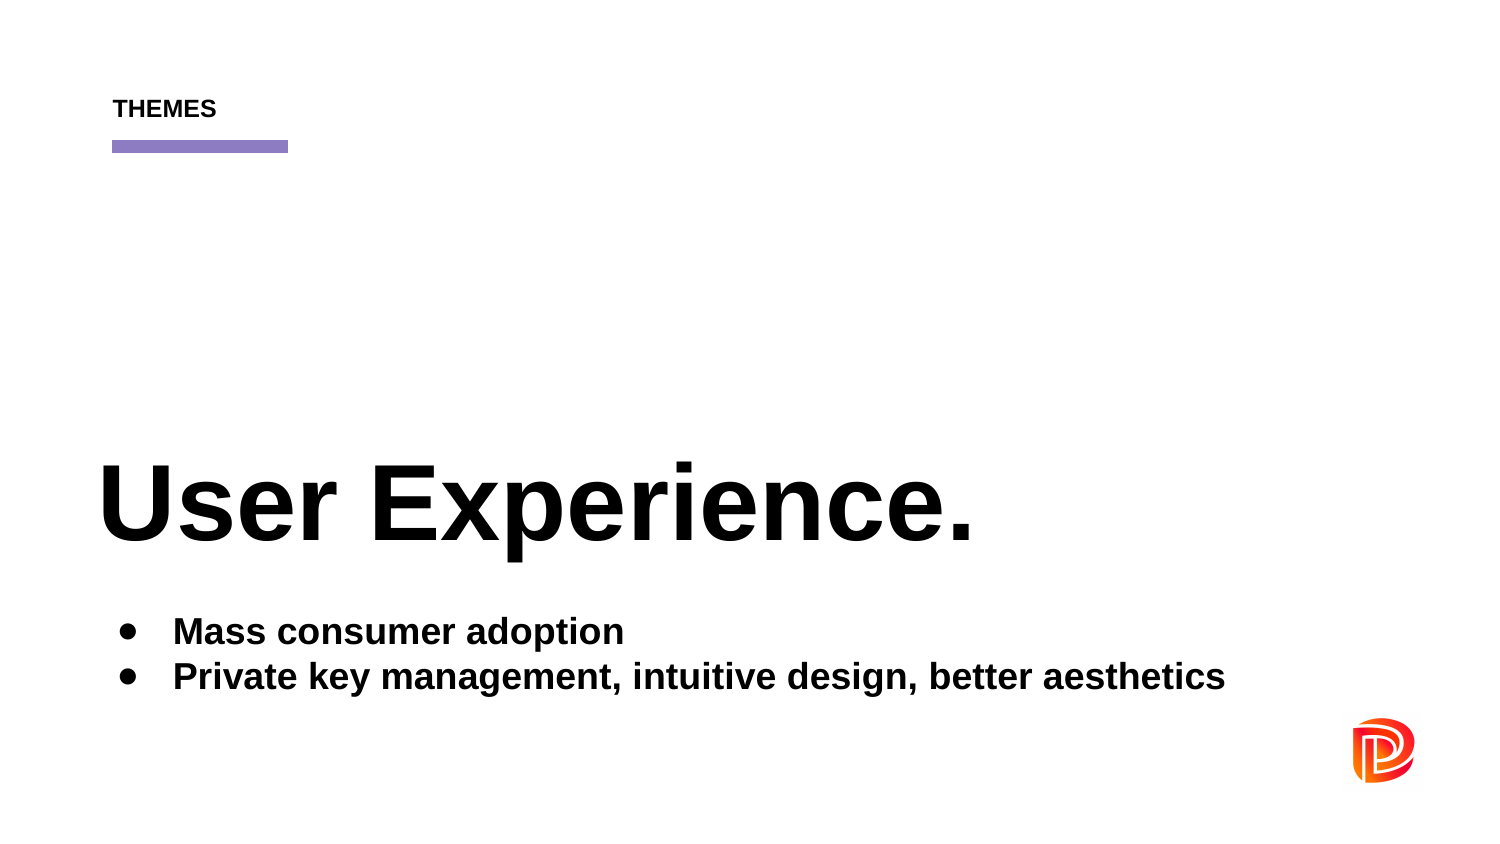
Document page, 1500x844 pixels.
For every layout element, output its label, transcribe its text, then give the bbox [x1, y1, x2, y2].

subtitle THEMES [97, 77, 373, 117]
title User Experience. Mass consumer adoption Private key management, intuitive design, better aesthetics [82, 479, 1409, 712]
picture [1342, 711, 1424, 790]
